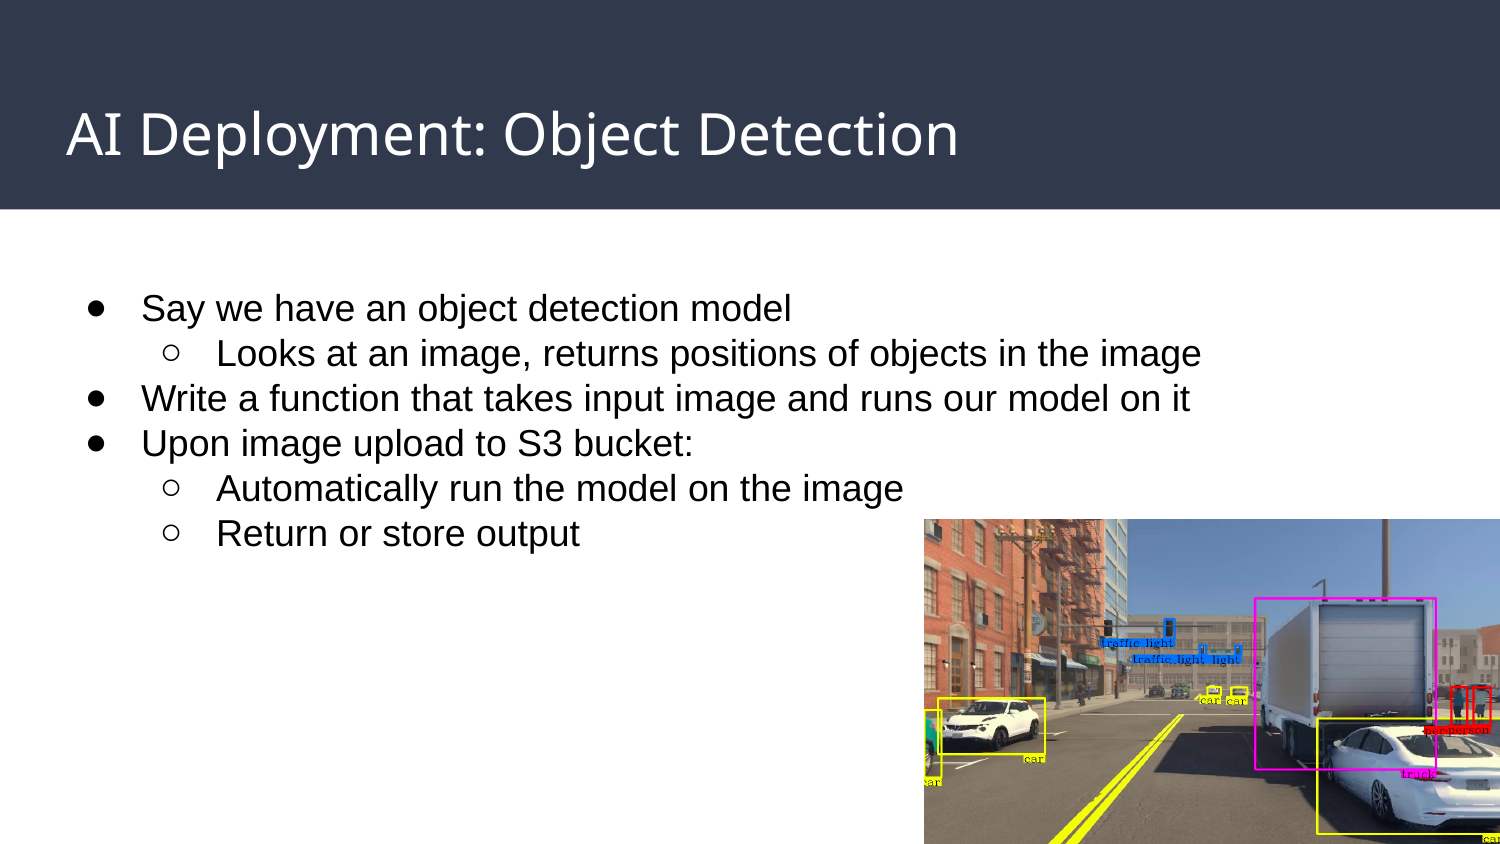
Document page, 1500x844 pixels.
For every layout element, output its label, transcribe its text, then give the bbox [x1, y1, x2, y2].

title AI Deployment: Object Detection [51, 82, 1449, 185]
picture [923, 519, 1500, 844]
text_box Say we have an object detection model Looks at an image, returns positions of objects in the image Write a function that takes input image and runs our model on it Upon image upload to S3 bucket: Automatically run the model on the image Return or store output [51, 268, 1455, 816]
